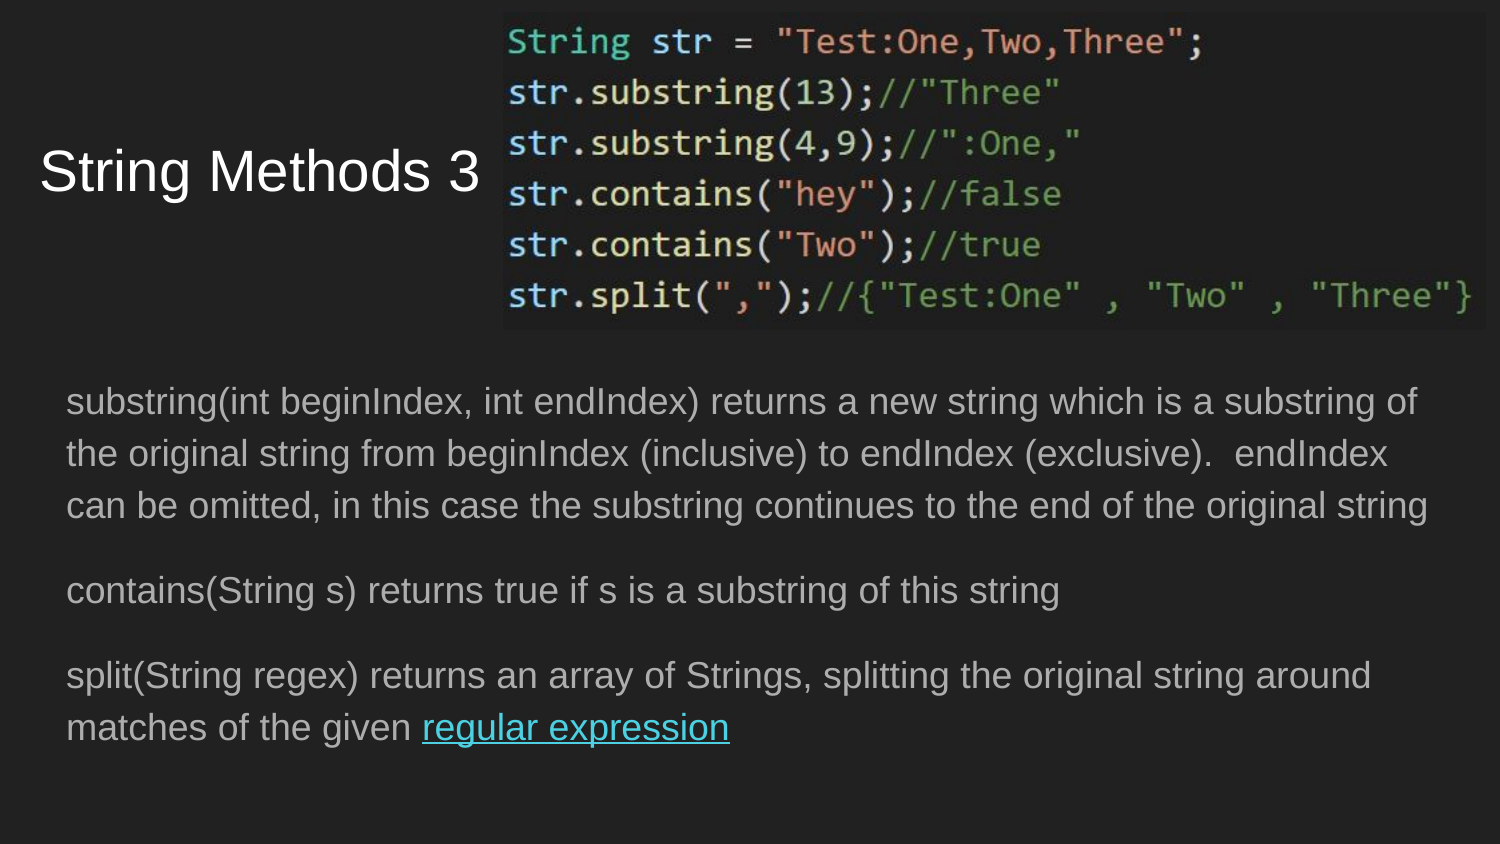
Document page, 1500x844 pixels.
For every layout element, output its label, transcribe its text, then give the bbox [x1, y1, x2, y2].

title String Methods 3 [24, 117, 498, 212]
list substring(int beginIndex, int endIndex) returns a new string which is a substring of the original string from beginIndex (inclusive) to endIndex (exclusive). endIndex can be omitted, in this case the substring continues to the end of the original string contains(String s) returns true if s is a substring of this string split(String regex) returns an array of Strings, splitting the original string around matches of the given regular expression [51, 355, 1462, 750]
picture [503, 12, 1486, 331]
